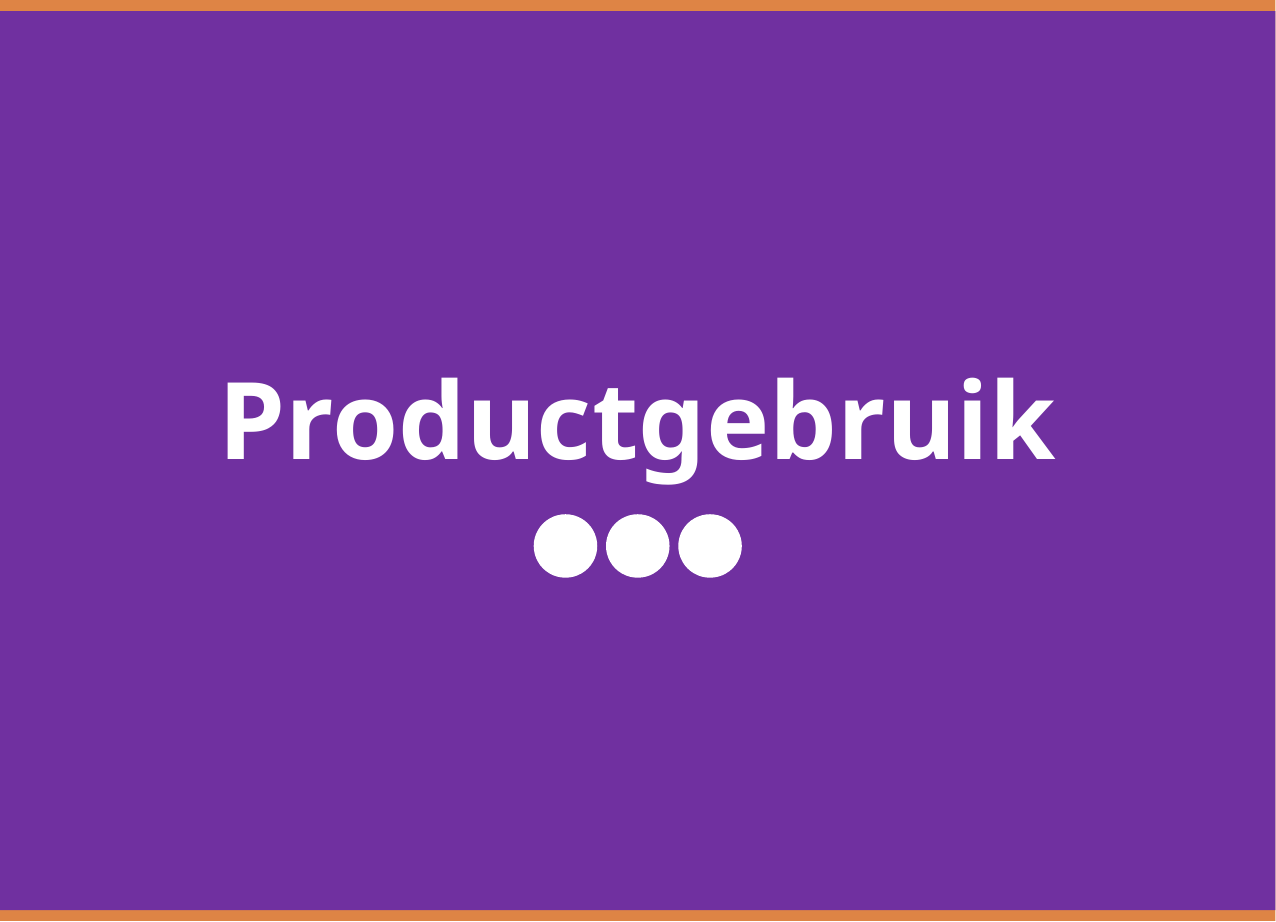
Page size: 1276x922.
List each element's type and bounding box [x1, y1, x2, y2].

text_box [0, 10, 1276, 911]
text_box [148, 344, 1127, 577]
